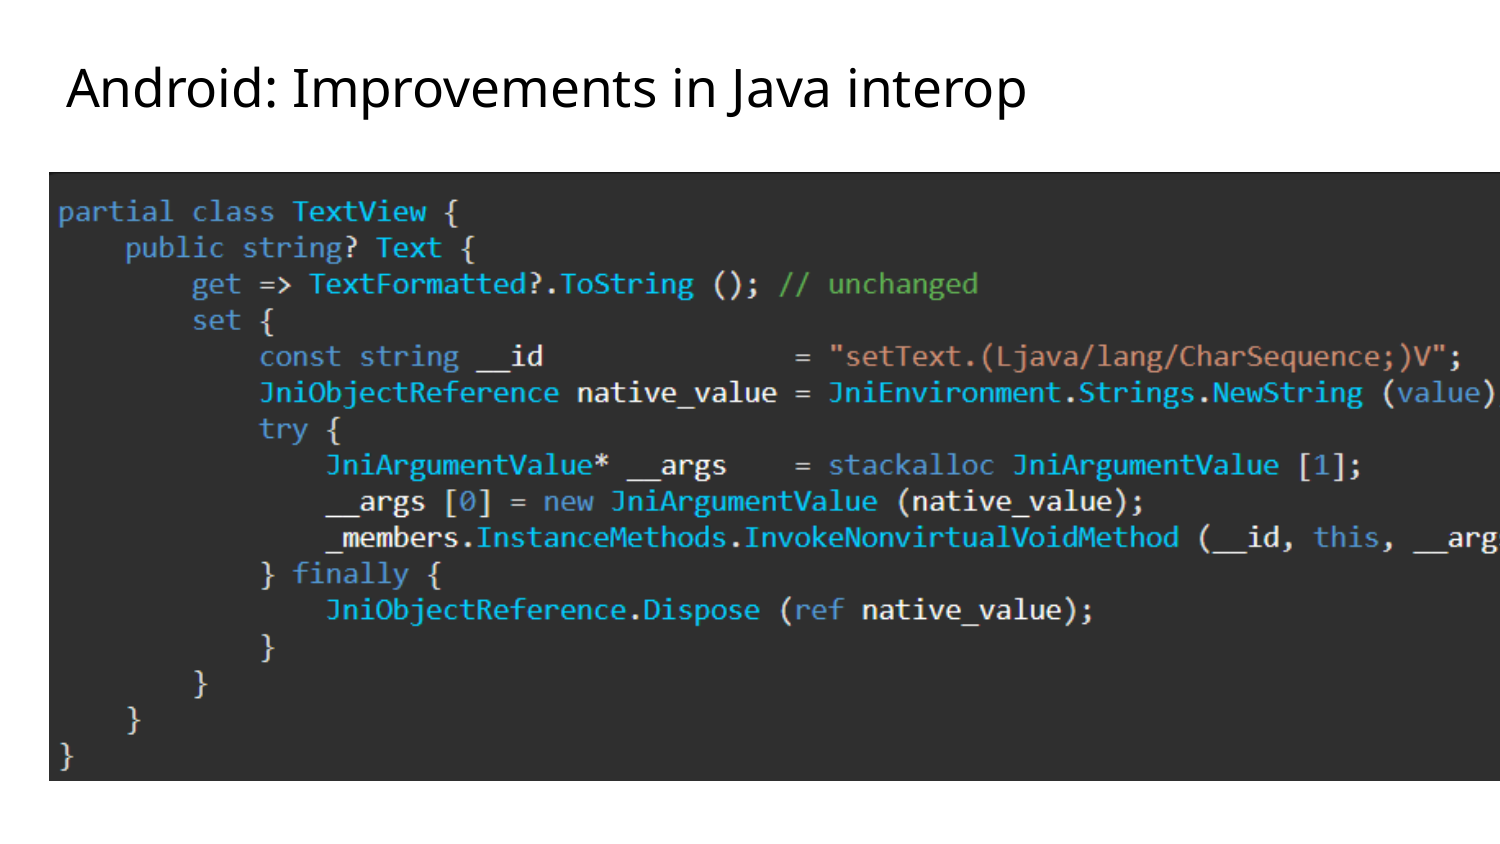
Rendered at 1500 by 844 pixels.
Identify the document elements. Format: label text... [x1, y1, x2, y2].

picture [48, 171, 1500, 781]
title Android: Improvements in Java interop [51, 39, 1449, 134]
